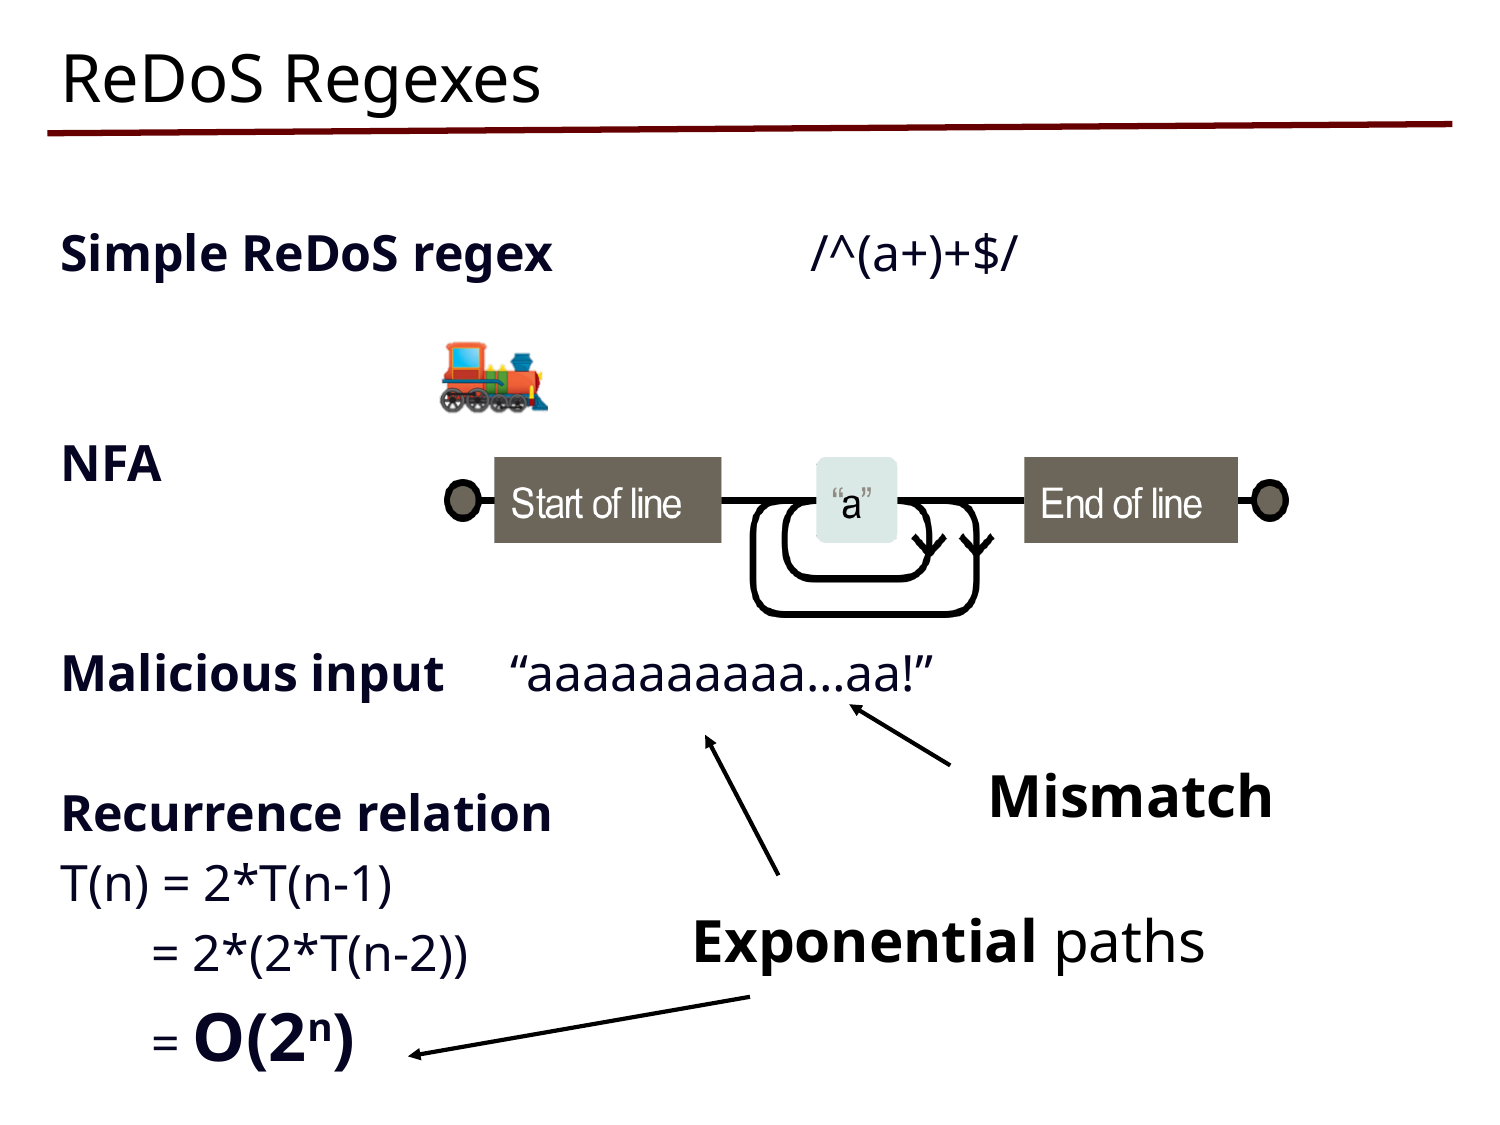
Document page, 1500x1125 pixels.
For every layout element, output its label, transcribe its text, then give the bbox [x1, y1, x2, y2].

list Simple ReDoS regex /^(a+)+$/ NFA Malicious input “aaaaaaaaaa…aa!” Recurrence relation T(n) = 2*T(n-1) = 2*(2*T(n-2)) = O(2n) [45, 213, 1450, 1106]
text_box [848, 703, 951, 766]
title ReDoS Regexes [45, 19, 1366, 125]
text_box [407, 996, 751, 1057]
text_box Exponential paths [677, 910, 1222, 982]
picture [415, 321, 1318, 650]
text_box Mismatch [972, 765, 1427, 837]
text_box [704, 734, 779, 876]
